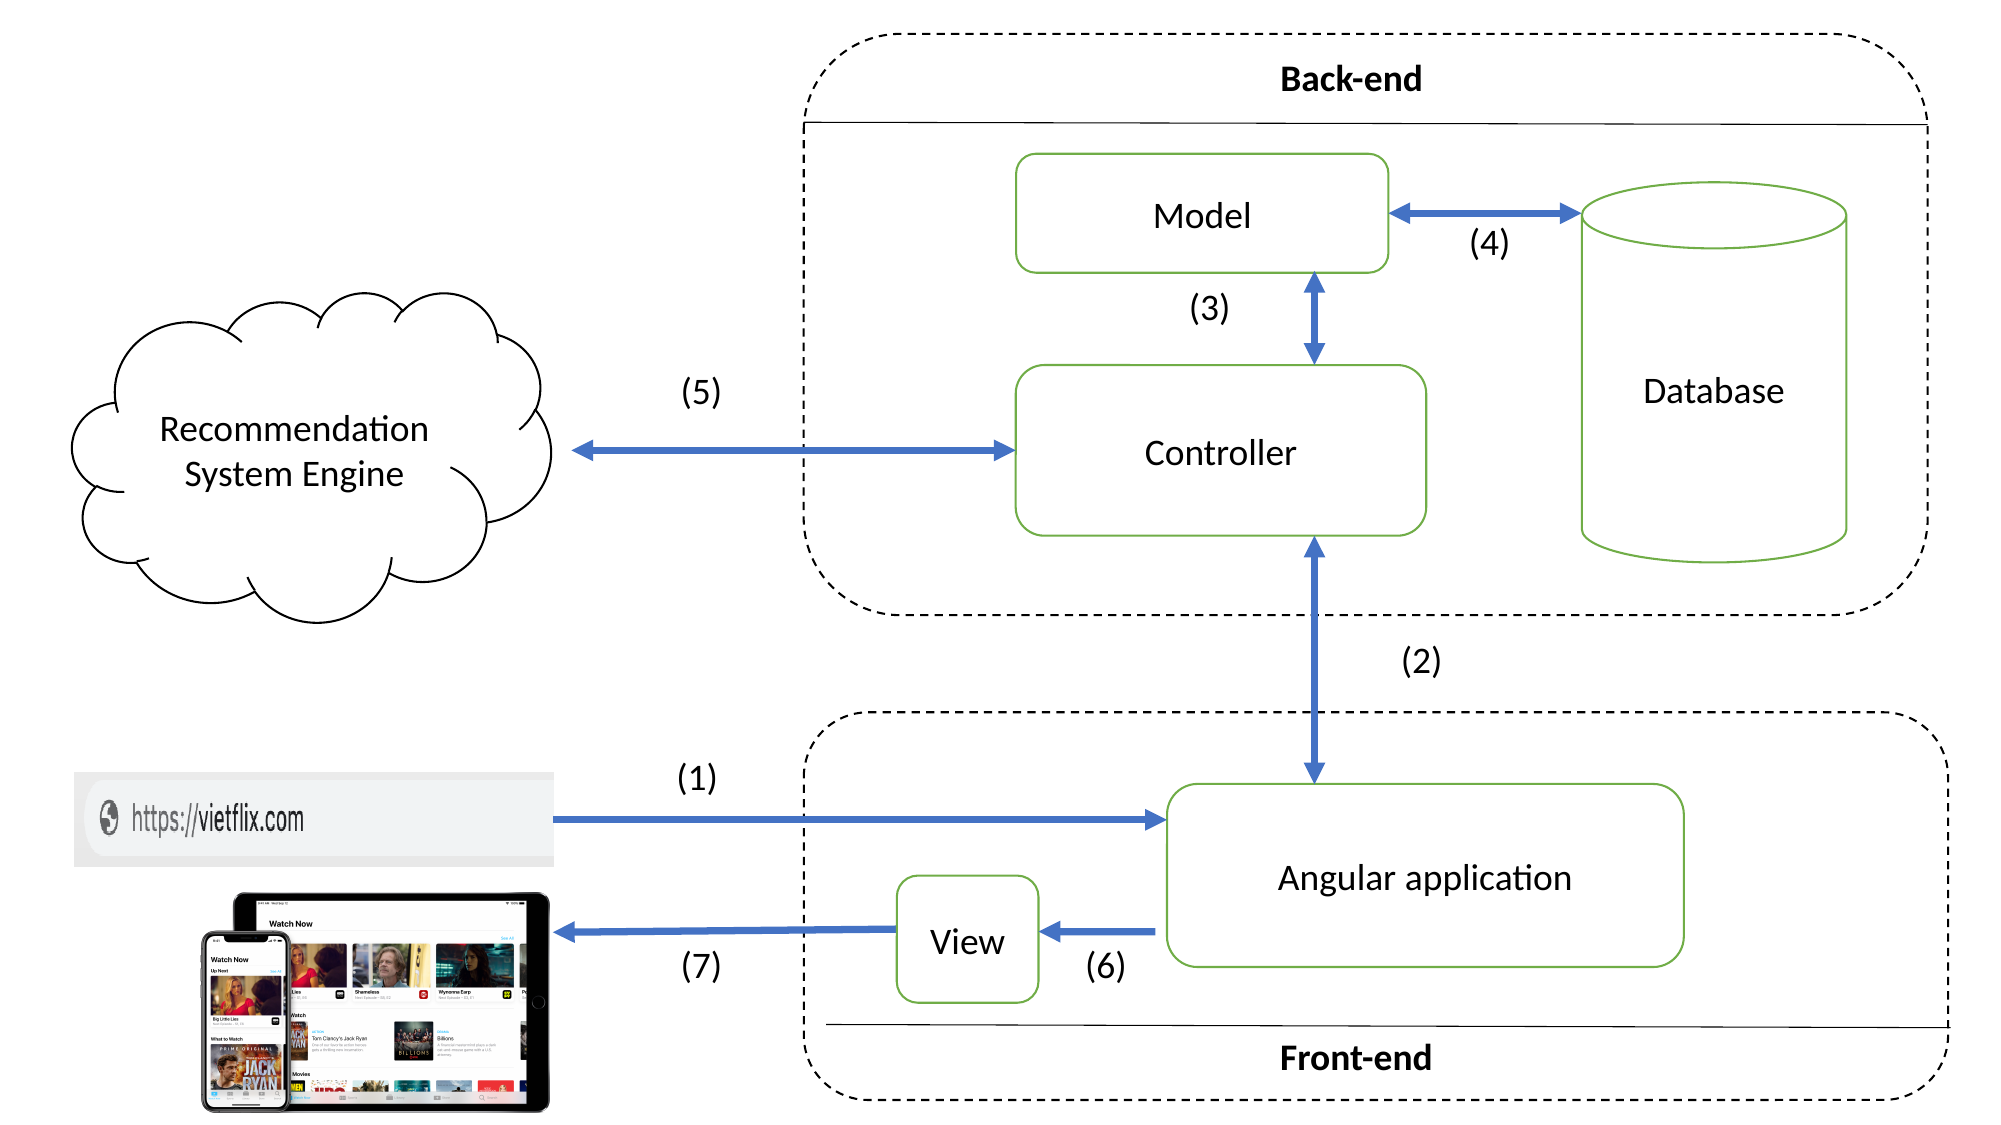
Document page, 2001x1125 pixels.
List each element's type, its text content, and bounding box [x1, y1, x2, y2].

text_box Model [1015, 152, 1390, 274]
text_box Controller [1014, 363, 1428, 537]
text_box Database [1580, 181, 1848, 564]
text_box (4) [1454, 214, 1551, 271]
text_box (7) [665, 933, 763, 994]
text_box Angular application [1165, 782, 1685, 969]
text_box (5) [665, 360, 763, 420]
text_box Recommendation System Engine [70, 292, 553, 624]
picture [198, 890, 553, 1115]
text_box Front-end [1265, 1028, 1601, 1086]
text_box [802, 711, 1950, 1102]
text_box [552, 929, 897, 933]
text_box Back-end [1265, 46, 1592, 107]
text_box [826, 1024, 1951, 1028]
text_box View [895, 874, 1040, 1004]
text_box (2) [1386, 628, 1459, 689]
text_box (3) [1174, 275, 1271, 336]
text_box [803, 32, 1929, 122]
text_box [802, 123, 1929, 617]
text_box (1) [661, 745, 764, 806]
text_box (6) [1070, 933, 1167, 994]
picture [74, 772, 554, 867]
